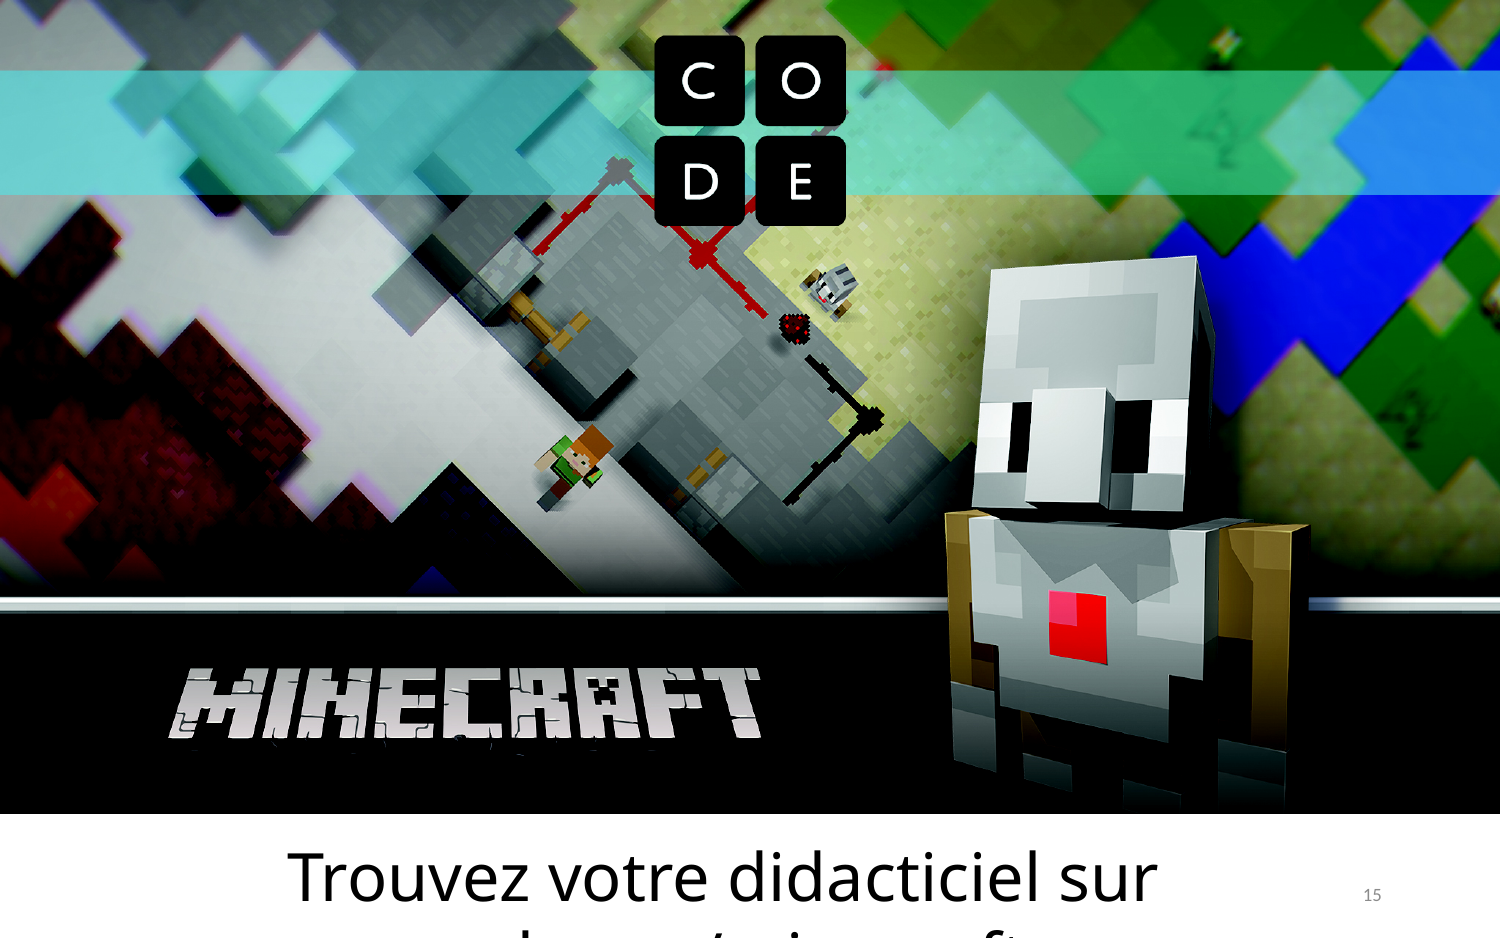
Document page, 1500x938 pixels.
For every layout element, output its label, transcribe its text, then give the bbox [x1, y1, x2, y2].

text_box Trouvez votre didacticiel sur code.org/minecraft [31, 827, 1416, 938]
picture [0, 0, 1500, 814]
slide_number 15 [1059, 868, 1397, 919]
